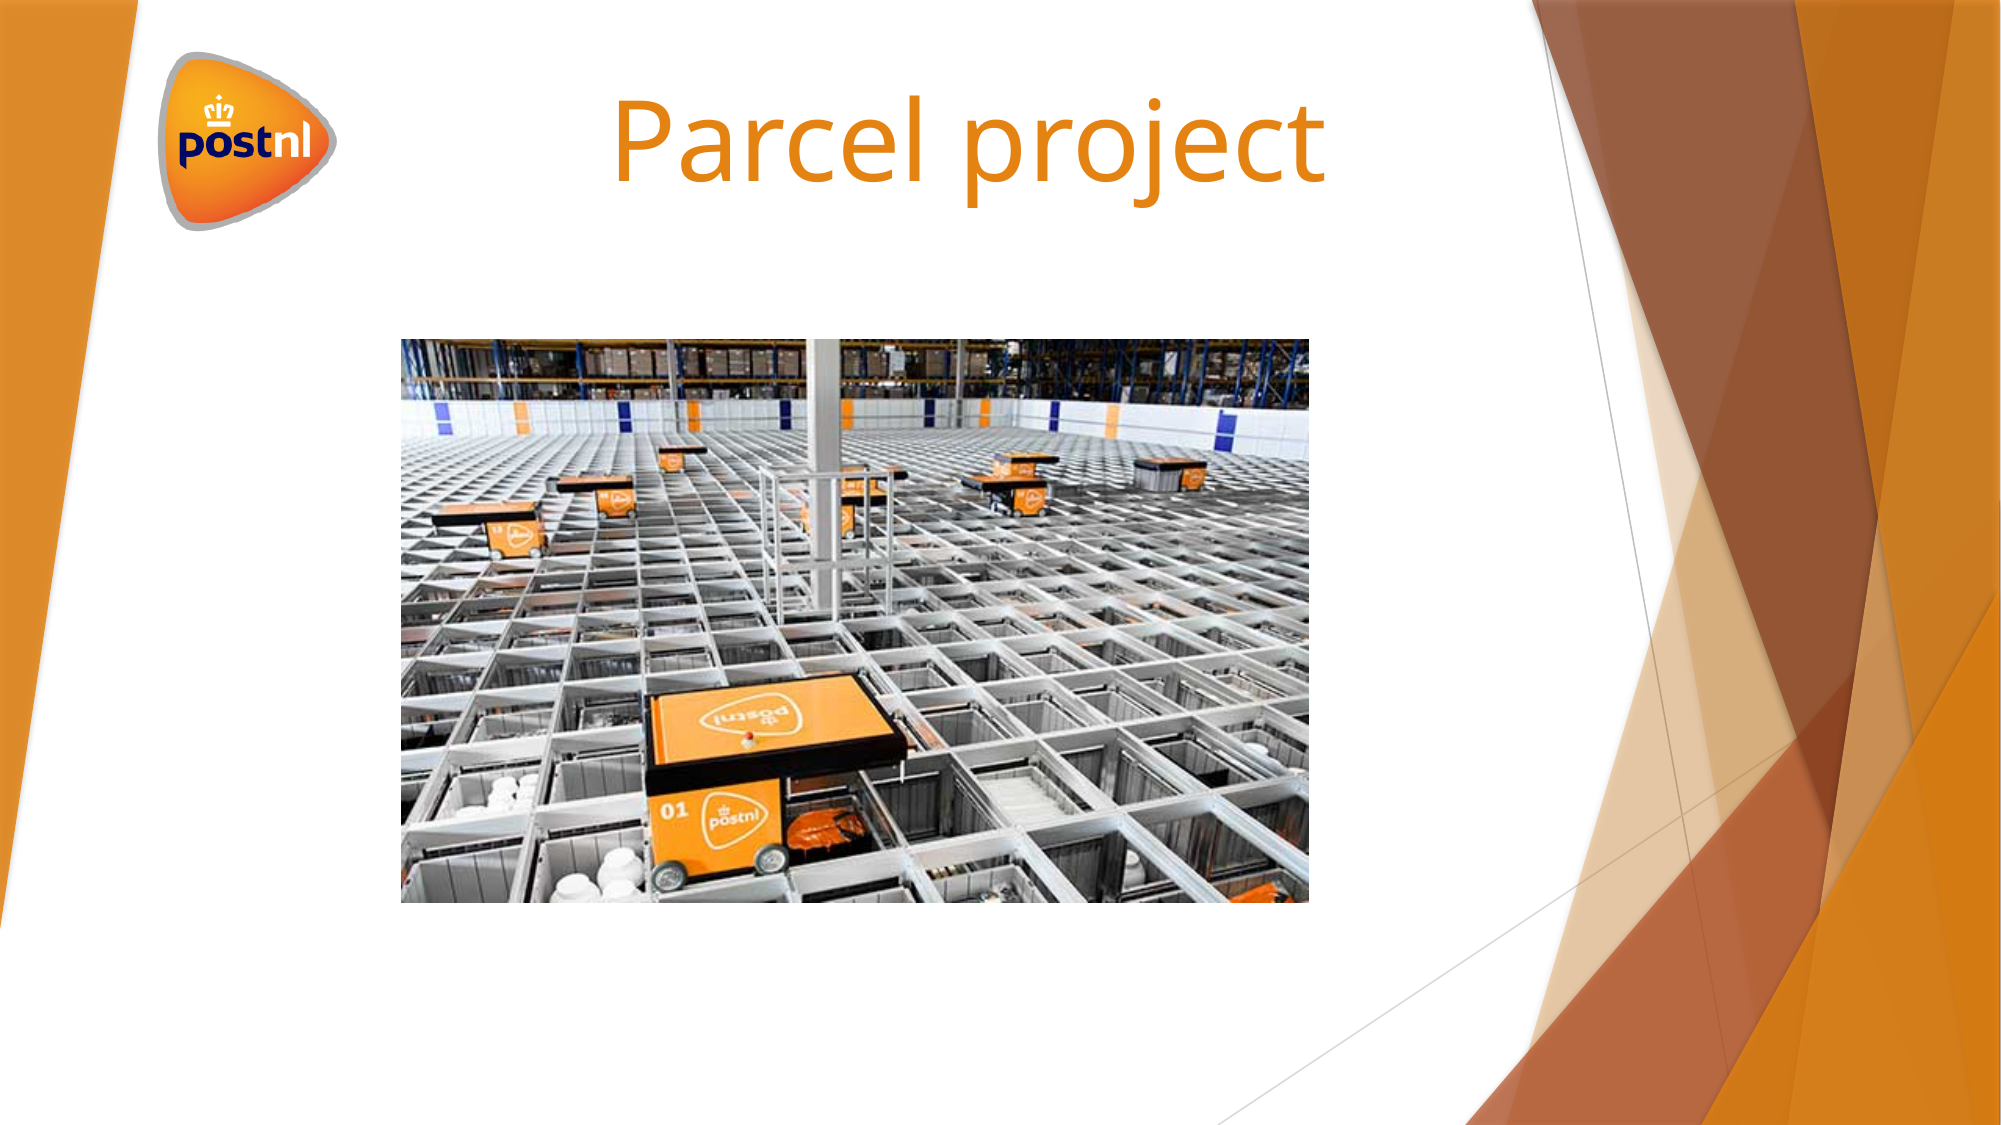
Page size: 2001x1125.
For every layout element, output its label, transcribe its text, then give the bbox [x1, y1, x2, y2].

title Parcel project [414, 31, 1522, 212]
picture [156, 51, 338, 233]
picture [401, 339, 1309, 903]
